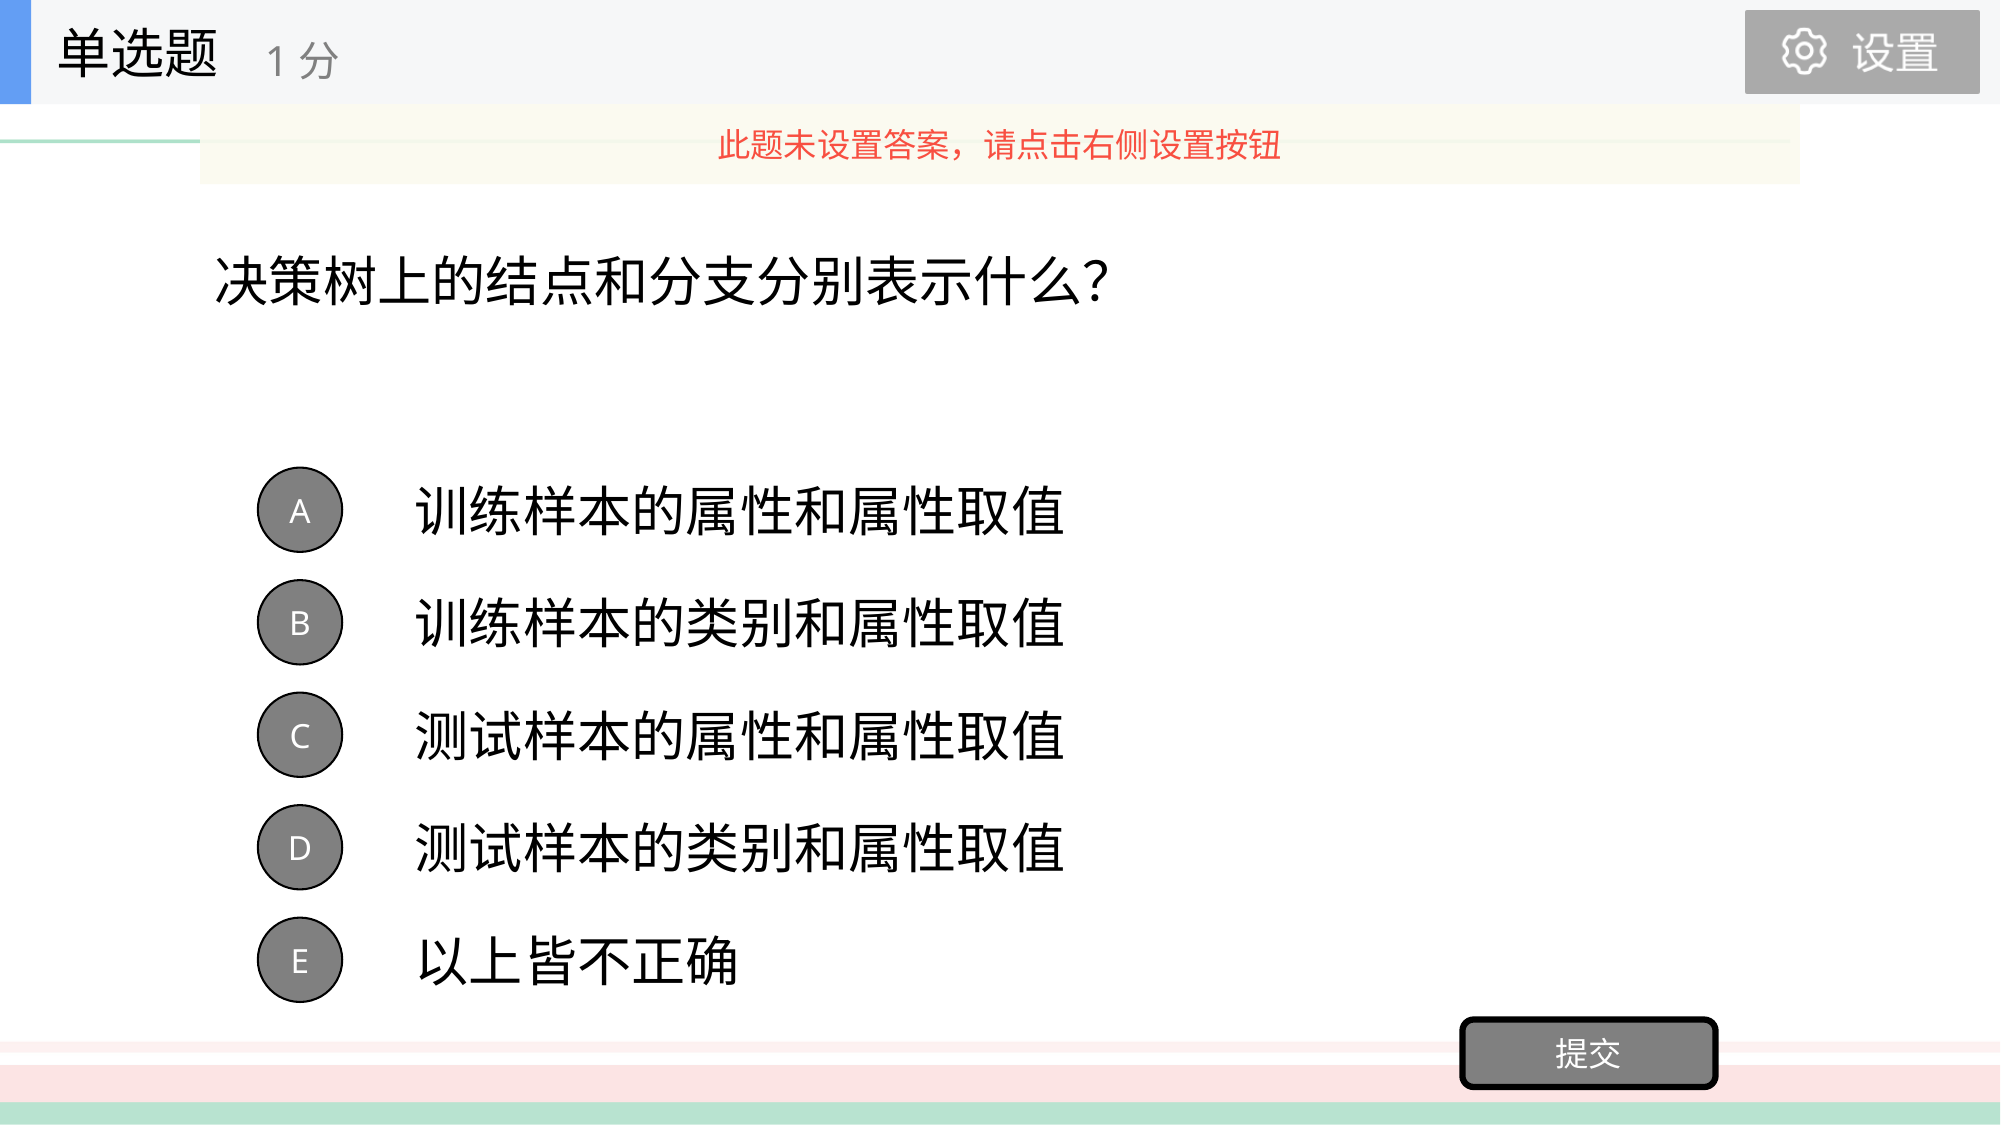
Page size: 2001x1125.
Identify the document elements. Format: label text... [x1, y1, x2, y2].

text_box C [256, 691, 344, 778]
text_box 测试样本的类别和属性取值 [399, 794, 1800, 900]
text_box D [256, 804, 344, 891]
text_box 测试样本的属性和属性取值 [399, 681, 1800, 788]
picture [0, 0, 2001, 1125]
text_box 训练样本的属性和属性取值 [399, 456, 1800, 563]
text_box E [256, 916, 344, 1004]
text_box 训练样本的类别和属性取值 [399, 569, 1800, 675]
text_box A [256, 466, 344, 553]
text_box 以上皆不正确 [399, 906, 1800, 1013]
text_box 提交 [1461, 1018, 1717, 1089]
picture [1745, 10, 1980, 94]
text_box B [256, 579, 344, 666]
text_box 此题未设置答案，请点击右侧设置按钮 [200, 105, 1800, 185]
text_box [0, 0, 2000, 105]
text_box 决策树上的结点和分支分别表示什么？ [200, 185, 1800, 456]
